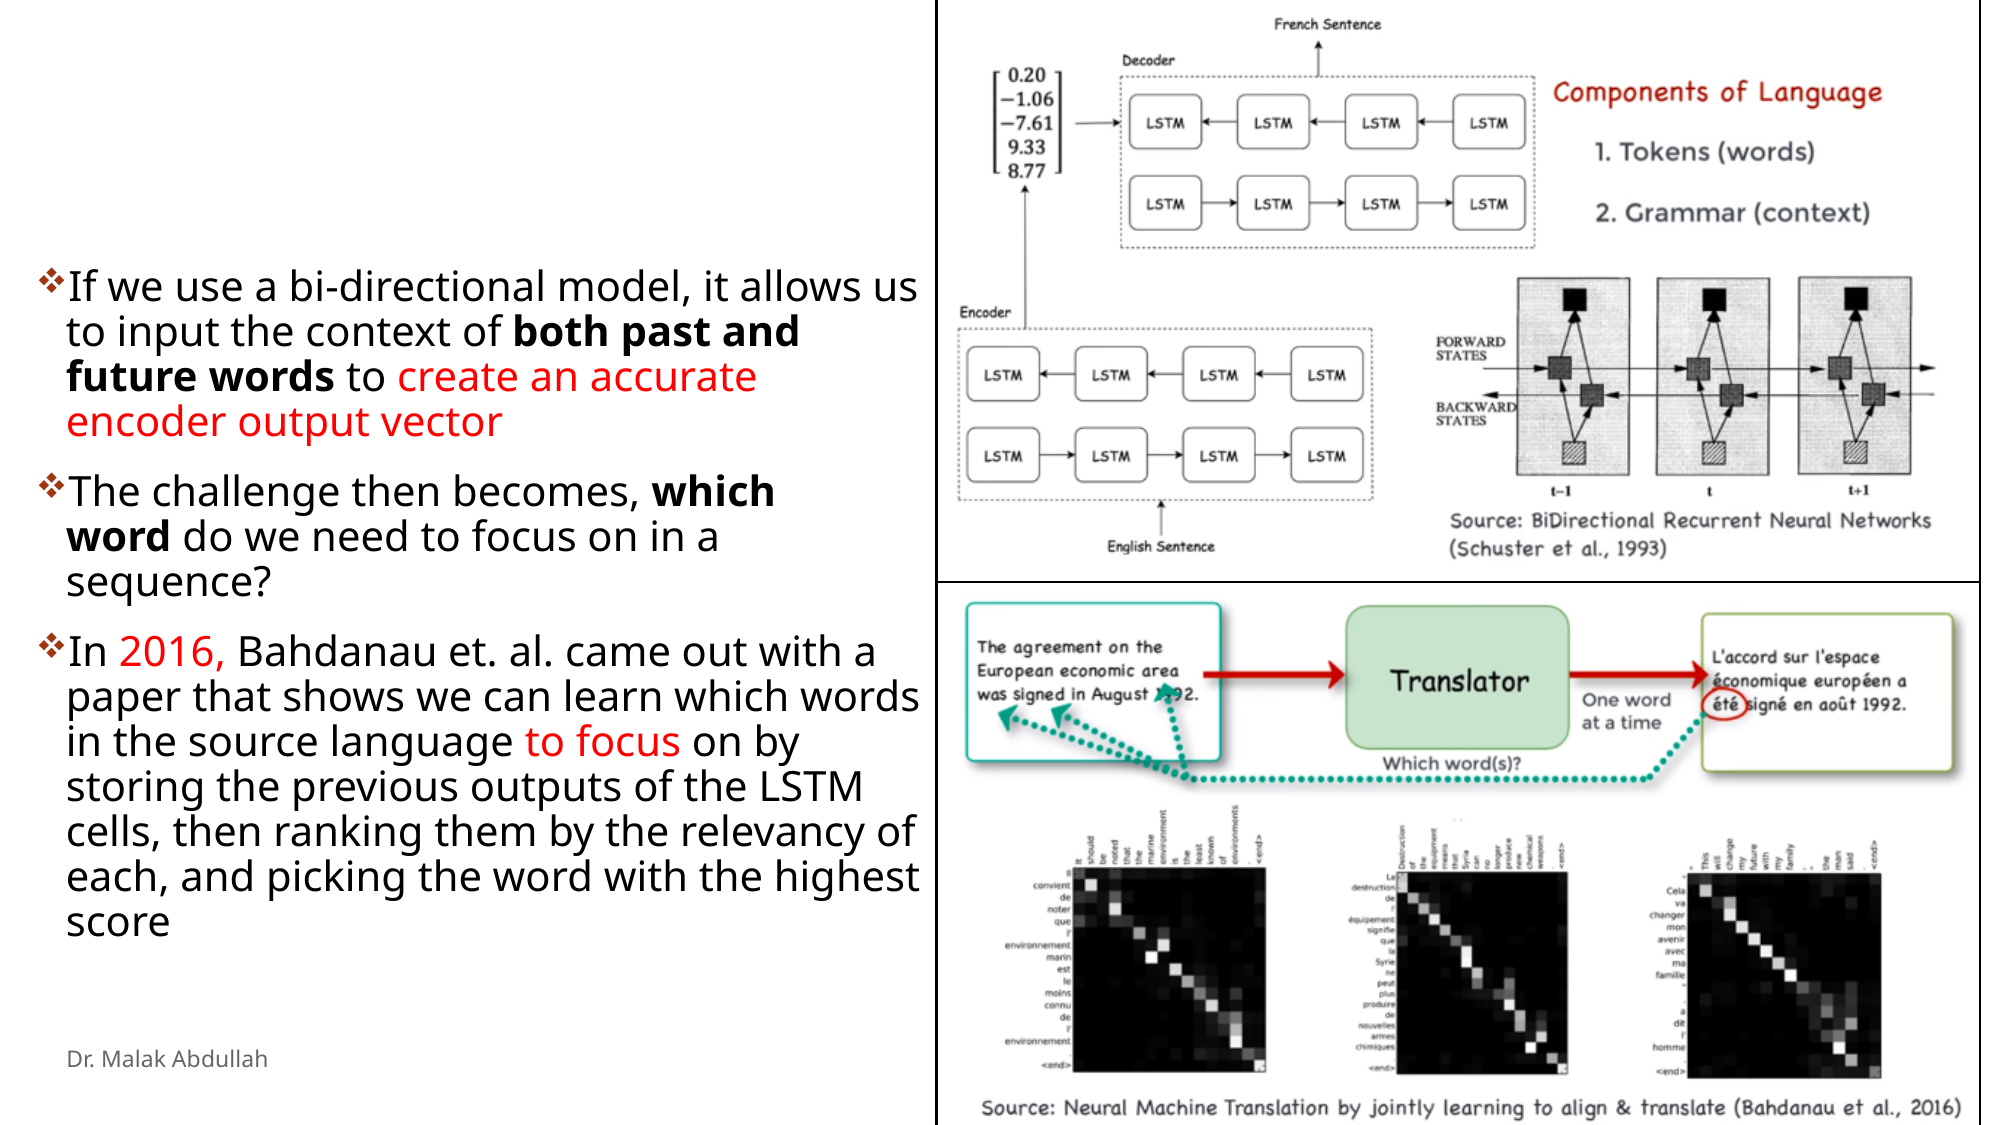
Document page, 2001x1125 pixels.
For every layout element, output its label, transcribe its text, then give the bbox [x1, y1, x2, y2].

picture [937, 0, 1979, 1125]
footer Dr. Malak Abdullah [51, 1028, 935, 1089]
list If we use a bi-directional model, it allows us to input the context of both past and future words to create an accurate encoder output vector The challenge then becomes, which word do we need to focus on in a sequence? In 2016, Bahdanau et. al. came out with a paper that shows we can learn which words in the source language to focus on by storing the previous outputs of the LSTM cells, then ranking them by the relevancy of each, and picking the word with the highest score [20, 257, 935, 985]
